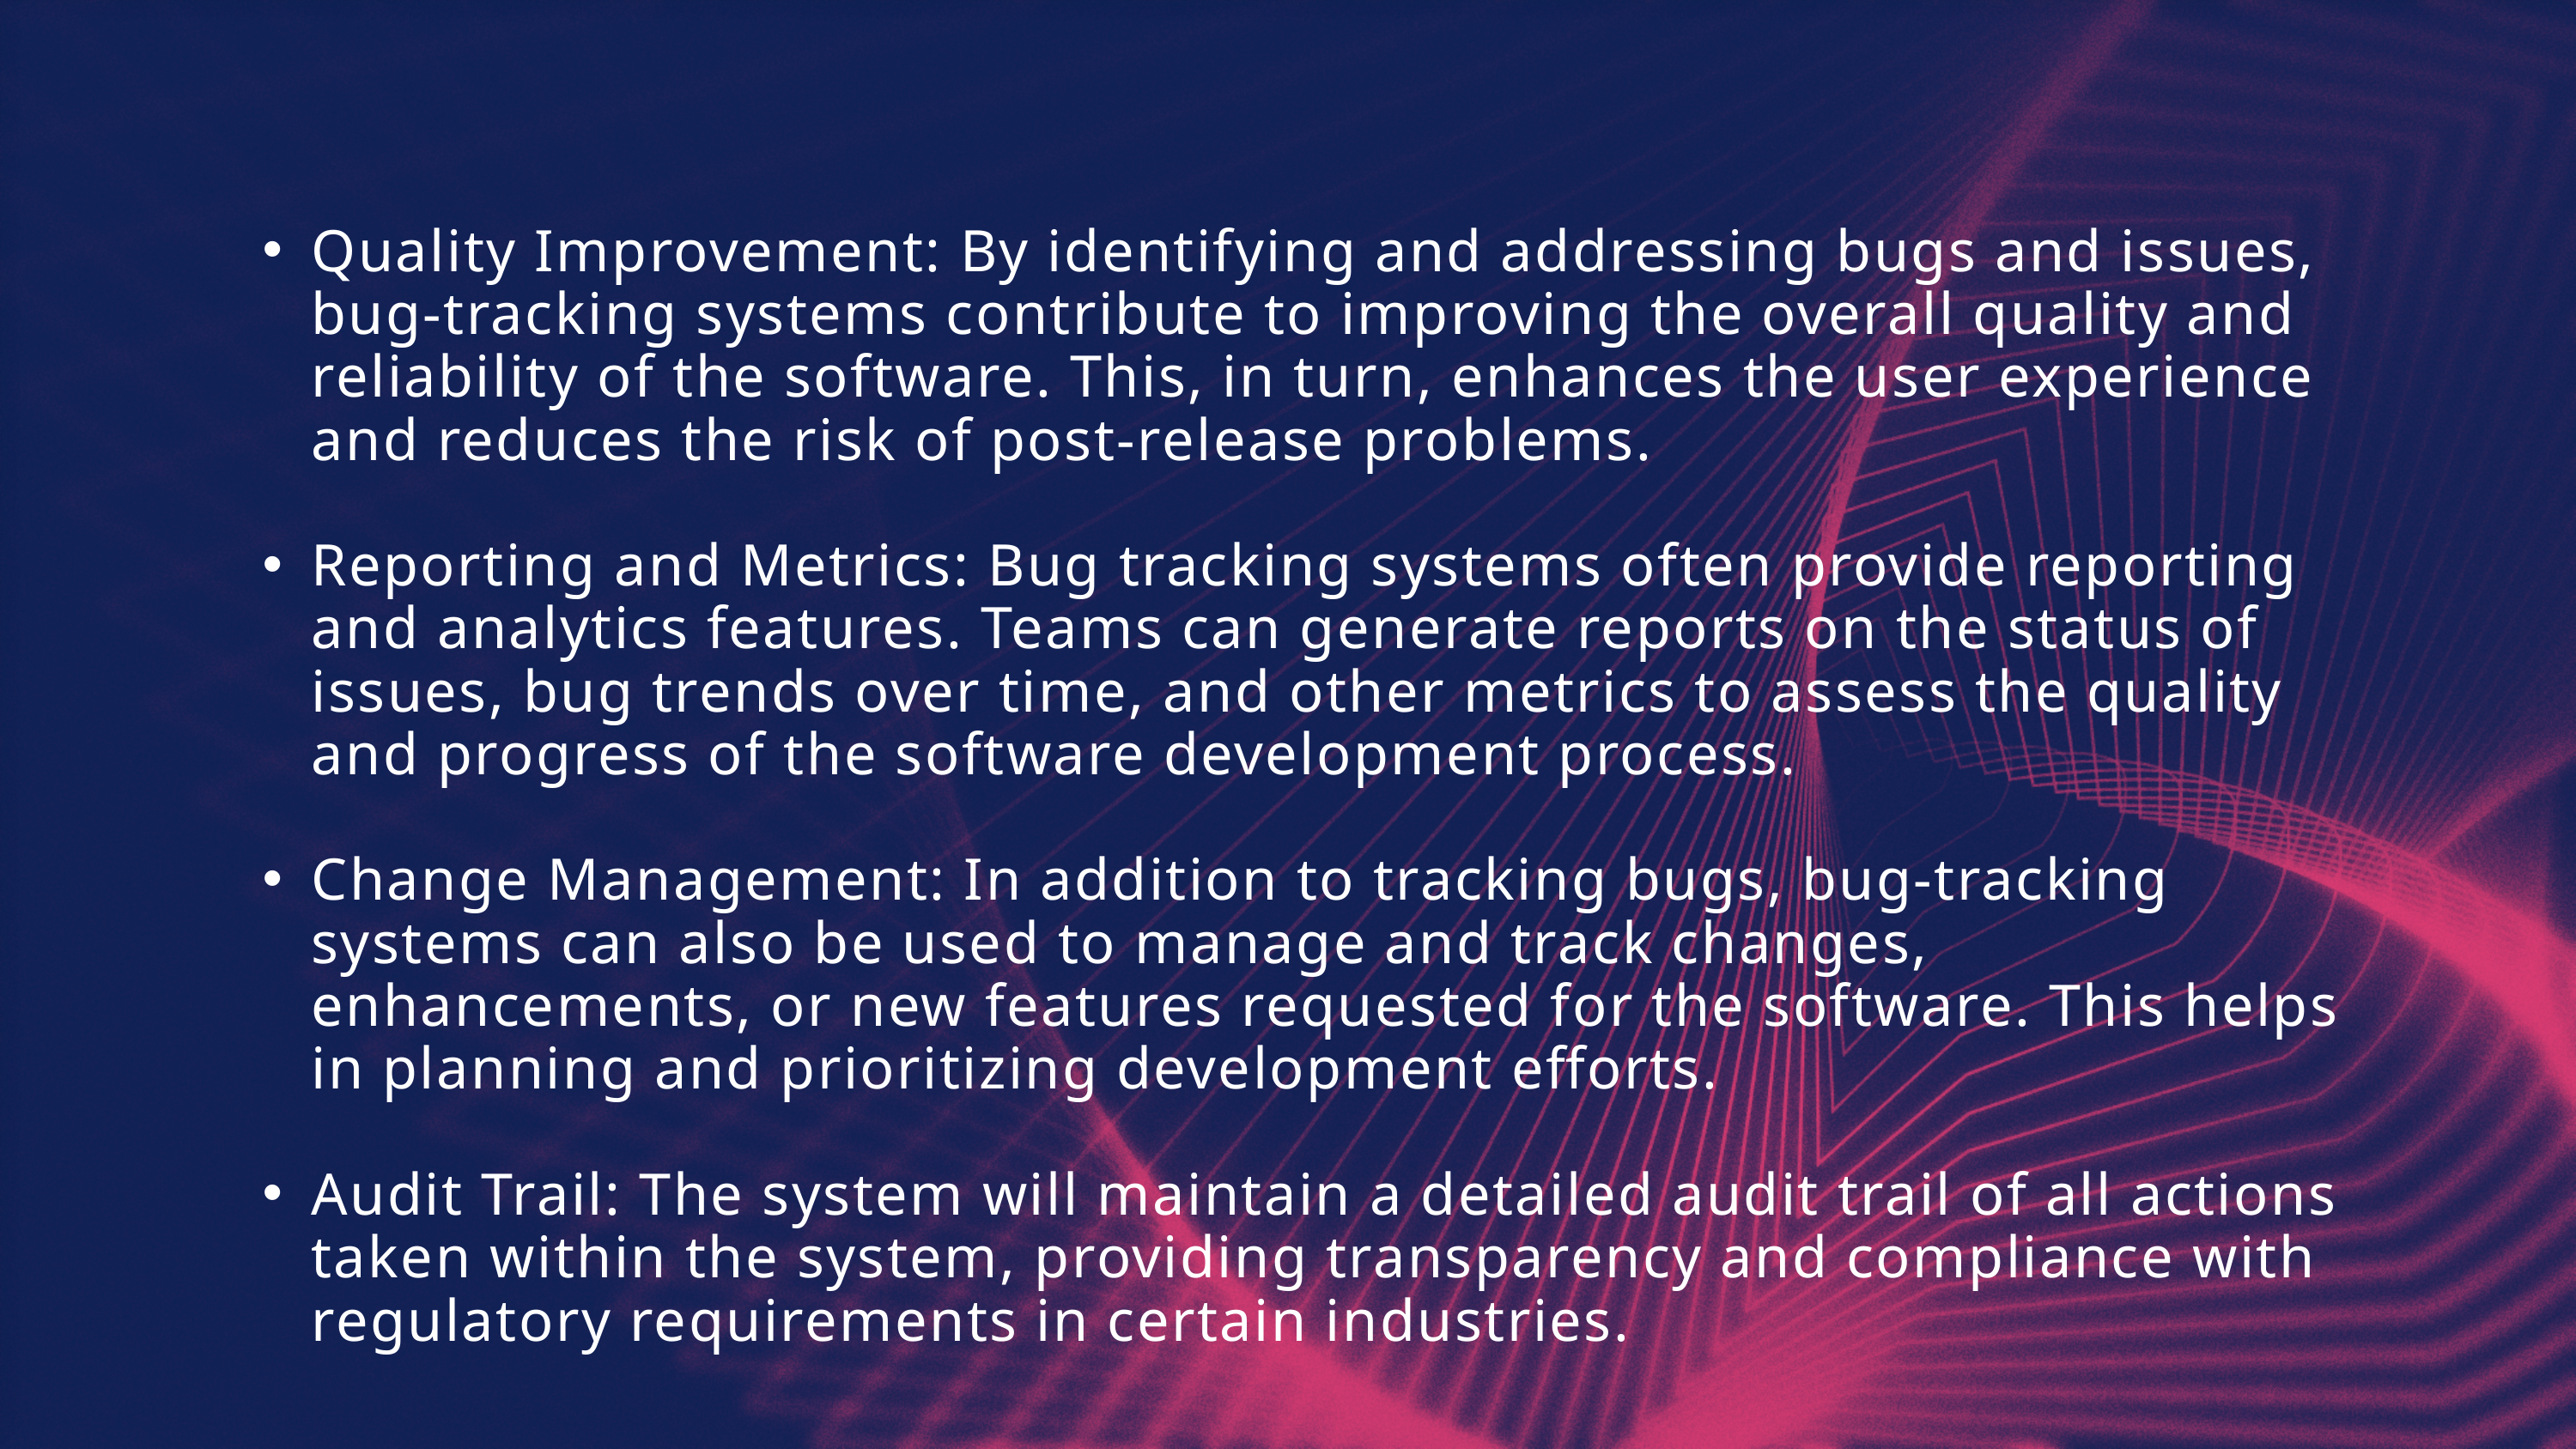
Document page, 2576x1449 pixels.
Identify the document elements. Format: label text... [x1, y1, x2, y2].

text_box Quality Improvement: By identifying and addressing bugs and issues, bug-tracking systems contribute to improving the overall quality and reliability of the software. This, in turn, enhances the user experience and reduces the risk of post-release problems. Reporting and Metrics: Bug tracking systems often provide reporting and analytics features. Teams can generate reports on the status of issues, bug trends over time, and other metrics to assess the quality and progress of the software development process. Change Management: In addition to tracking bugs, bug-tracking systems can also be used to manage and track changes, enhancements, or new features requested for the software. This helps in planning and prioritizing development efforts. Audit Trail: The system will maintain a detailed audit trail of all actions taken within the system, providing transparency and compliance with regulatory requirements in certain industries. [214, 220, 2362, 1411]
text_box [0, 0, 2576, 1449]
